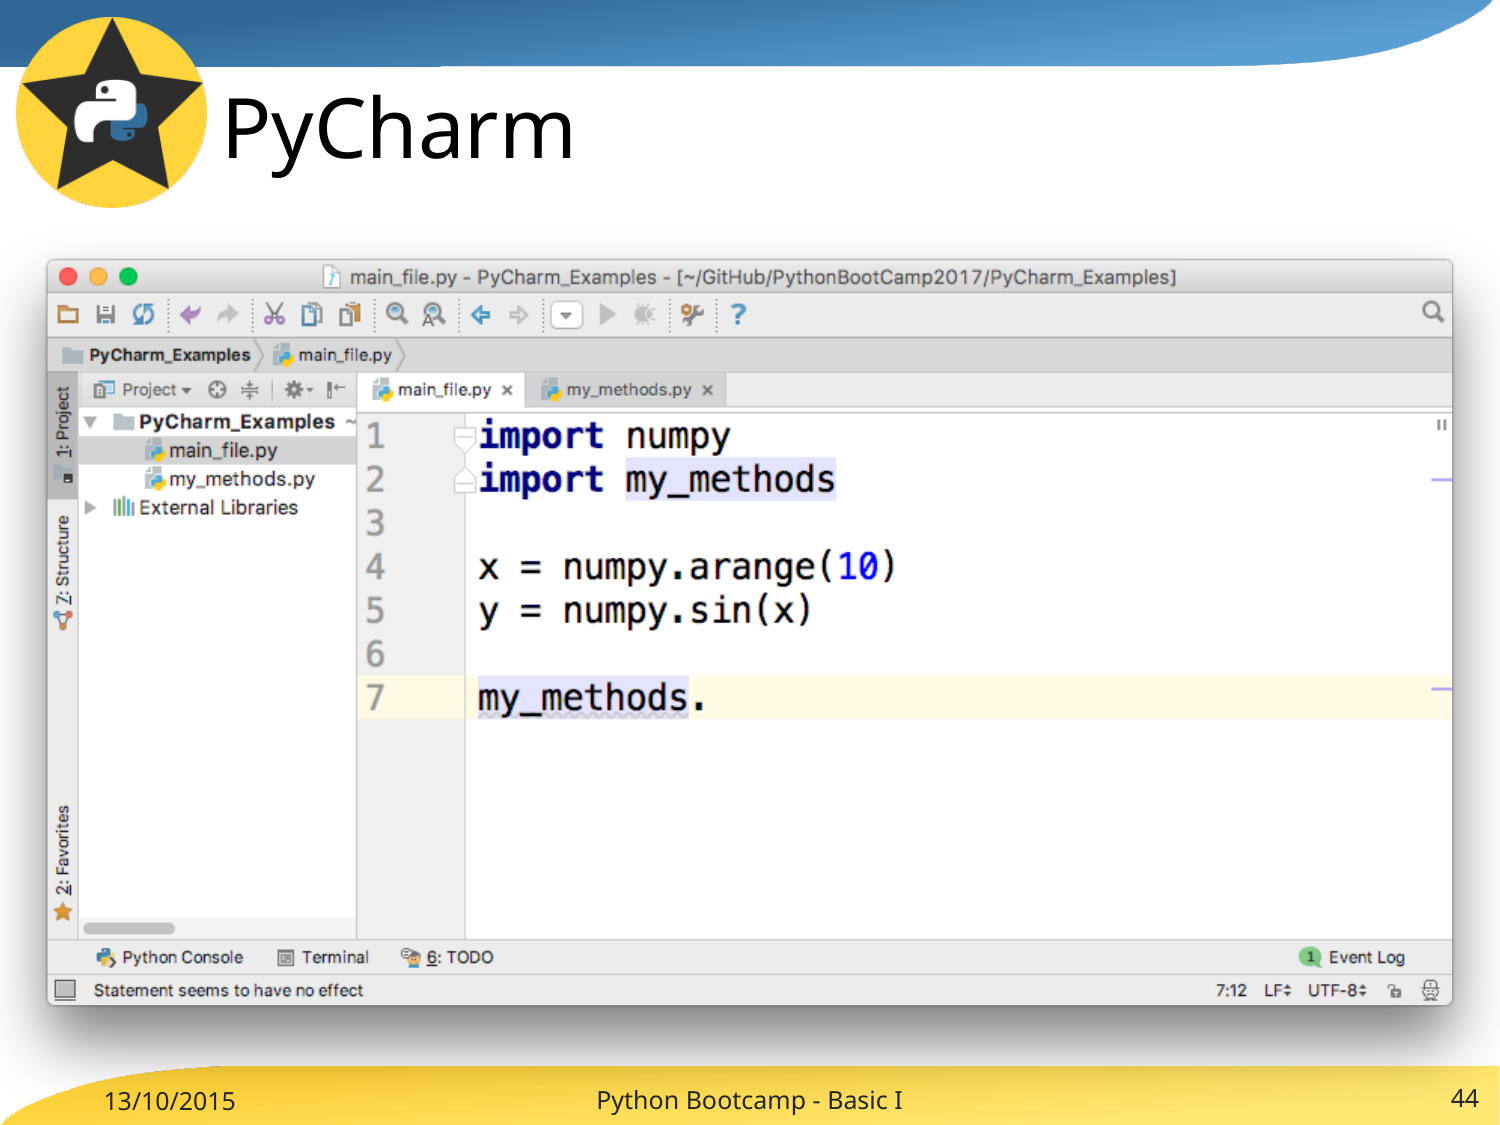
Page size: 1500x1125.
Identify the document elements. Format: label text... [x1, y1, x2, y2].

title PyCharm [206, 66, 1425, 185]
picture [0, 0, 1500, 208]
picture [0, 211, 1500, 1125]
